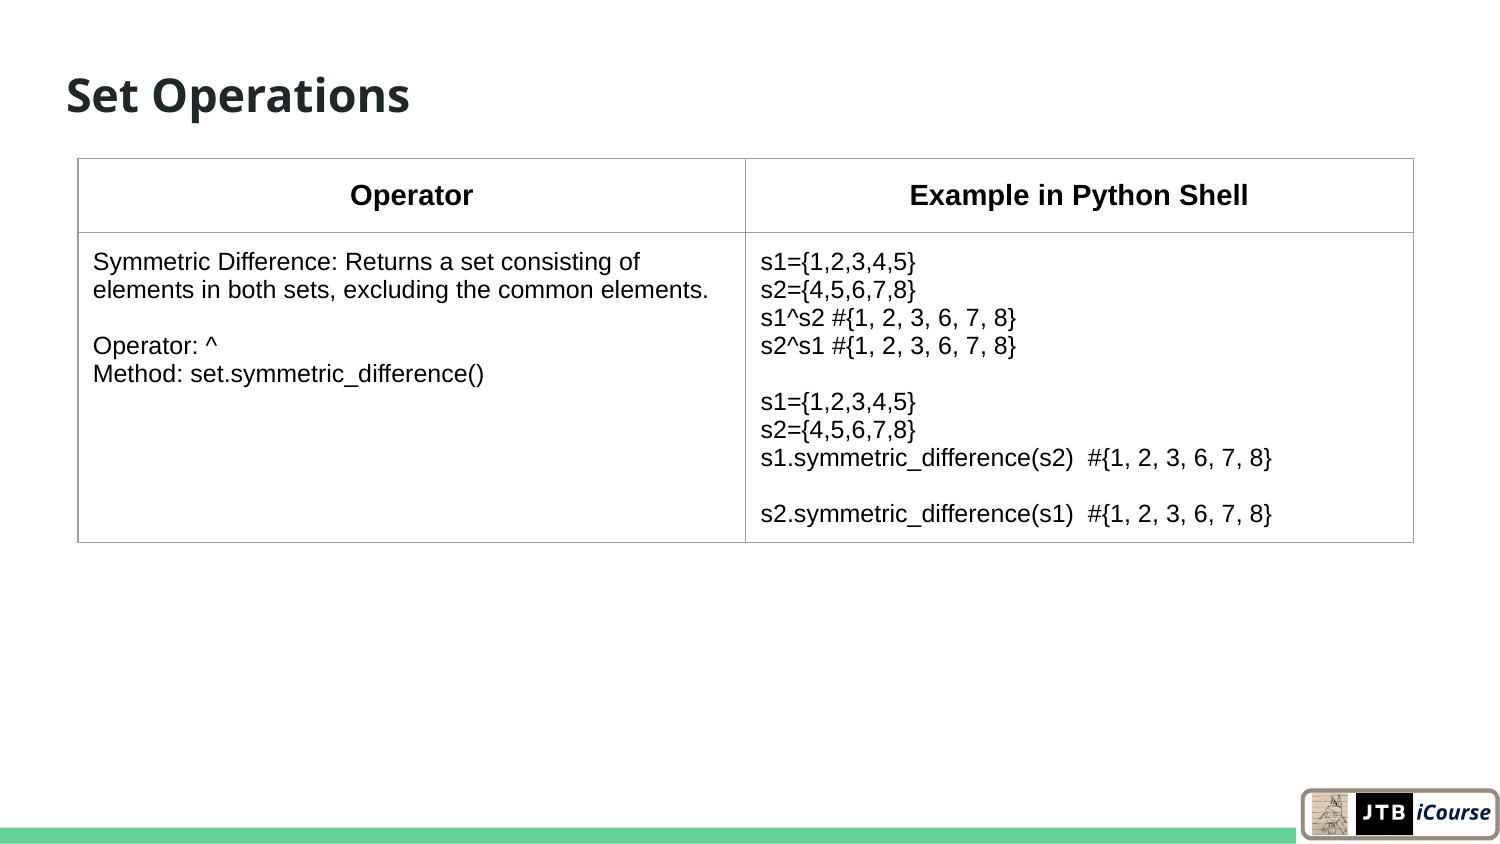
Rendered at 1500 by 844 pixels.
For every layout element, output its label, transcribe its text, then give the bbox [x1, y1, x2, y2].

table_header Operator [79, 159, 745, 232]
table_header Example in Python Shell [746, 159, 1413, 232]
table_cell s1={1,2,3,4,5} s2={4,5,6,7,8} s1^s2 #{1, 2, 3, 6, 7, 8} s2^s1 #{1, 2, 3, 6, 7, 8} s1={1,2,3,4,5} s2={4,5,6,7,8} s1.symmetric_difference(s2) #{1, 2, 3, 6, 7, 8} s2.symmetric_difference(s1) #{1, 2, 3, 6, 7, 8} [746, 233, 1413, 542]
picture [1296, 782, 1500, 844]
title Set Operations [51, 48, 1449, 142]
table_cell Symmetric Difference: Returns a set consisting of elements in both sets, excluding the common elements. Operator: ^ Method: set.symmetric_difference() [79, 233, 745, 542]
